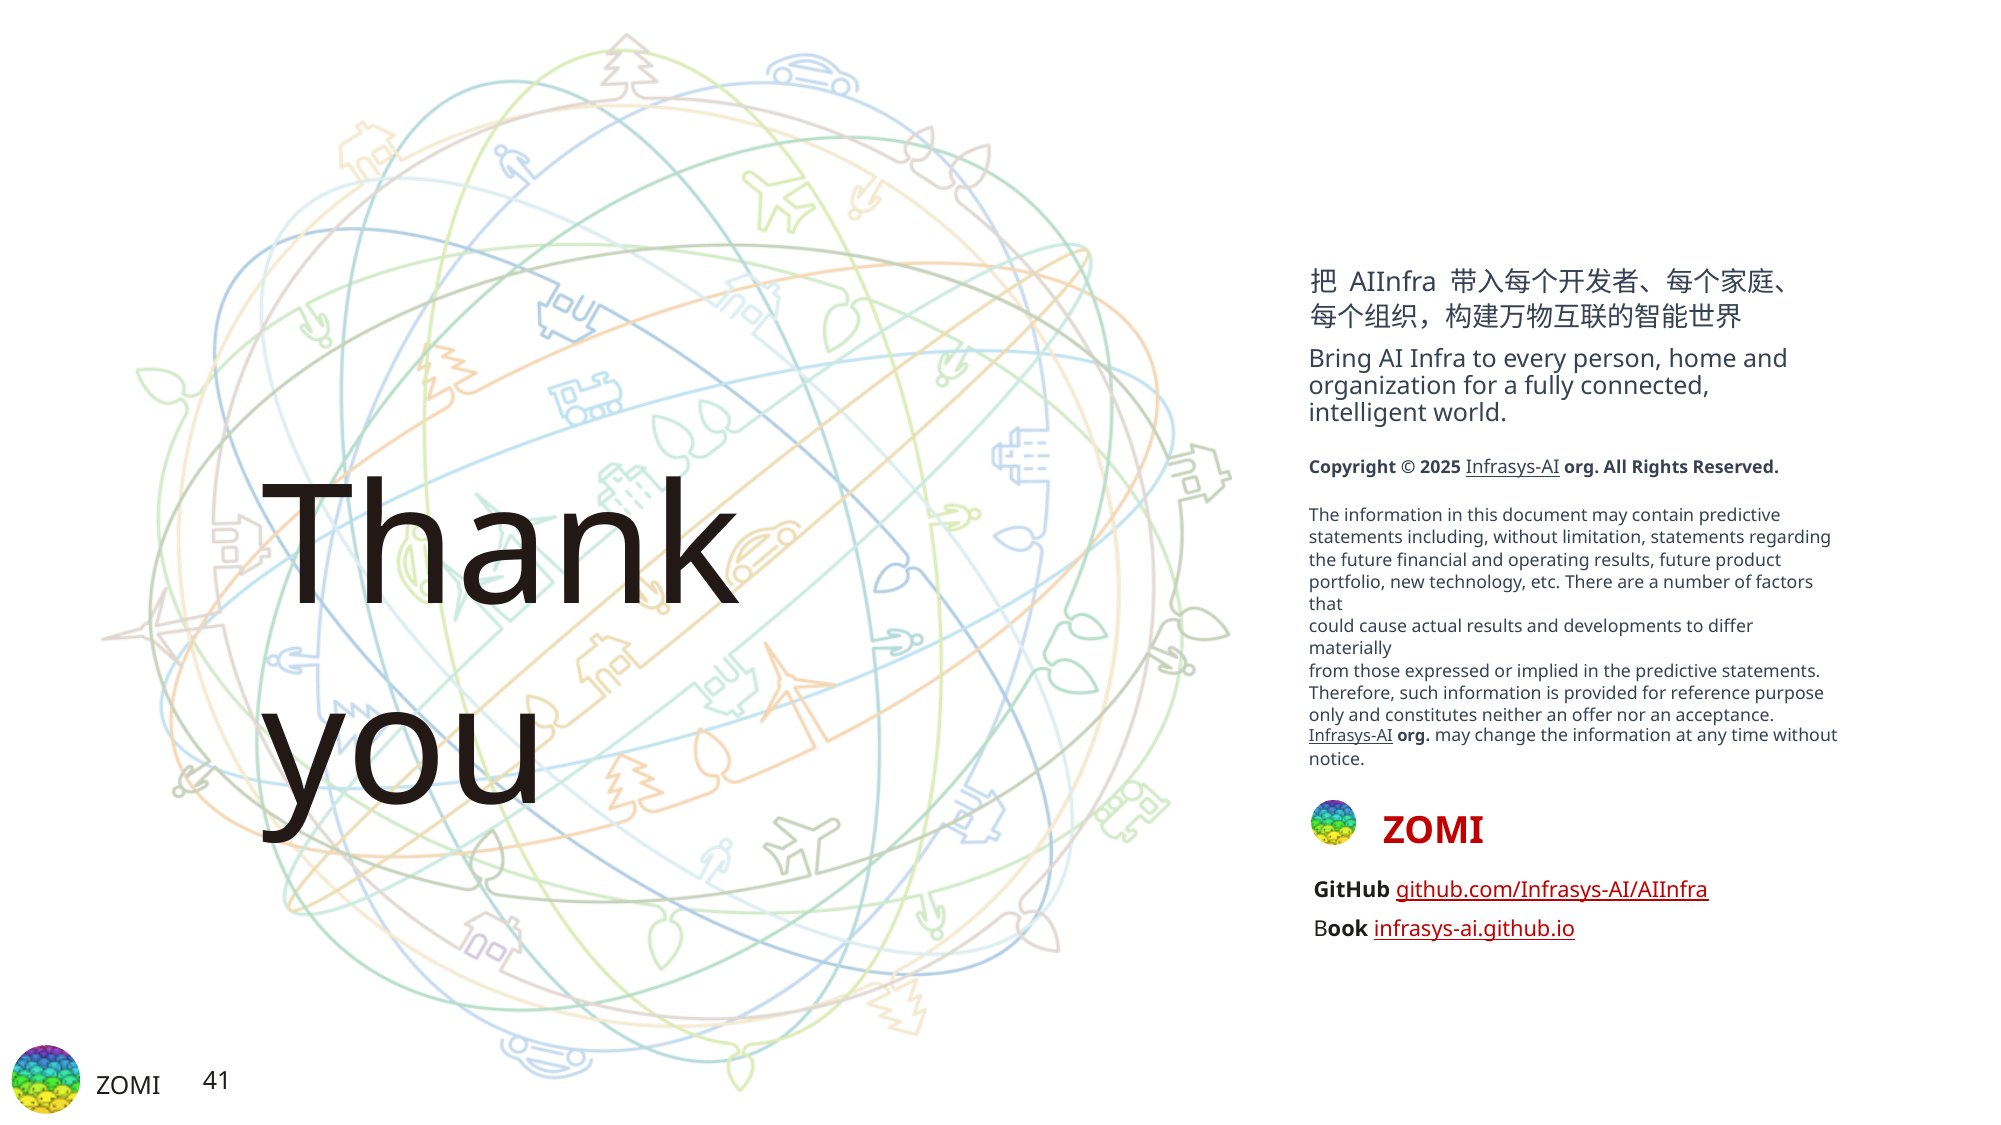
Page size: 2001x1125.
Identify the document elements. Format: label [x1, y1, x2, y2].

picture [11, 1045, 81, 1114]
picture [1312, 800, 1356, 845]
